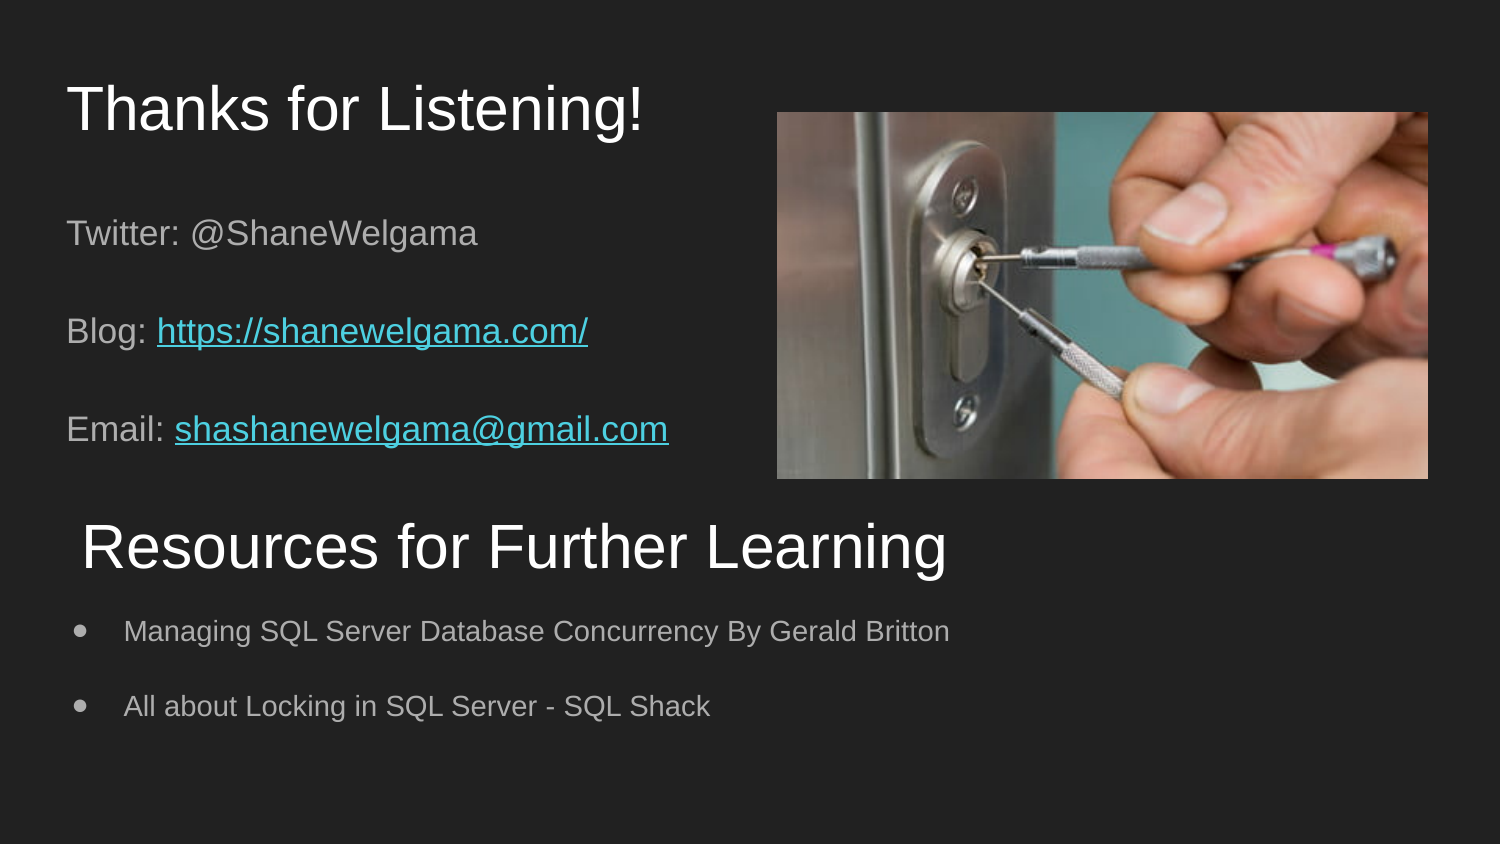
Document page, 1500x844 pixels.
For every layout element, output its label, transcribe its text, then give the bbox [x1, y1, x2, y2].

title Thanks for Listening! [51, 34, 727, 159]
list Managing SQL Server Database Concurrency By Gerald Britton All about Locking in SQL Server - SQL Shack [33, 592, 1007, 753]
title Resources for Further Learning [66, 472, 1084, 596]
picture [777, 112, 1428, 479]
list Twitter: @ShaneWelgama Blog: https://shanewelgama.com/ Email: shashanewelgama@gmail.com [51, 112, 705, 539]
